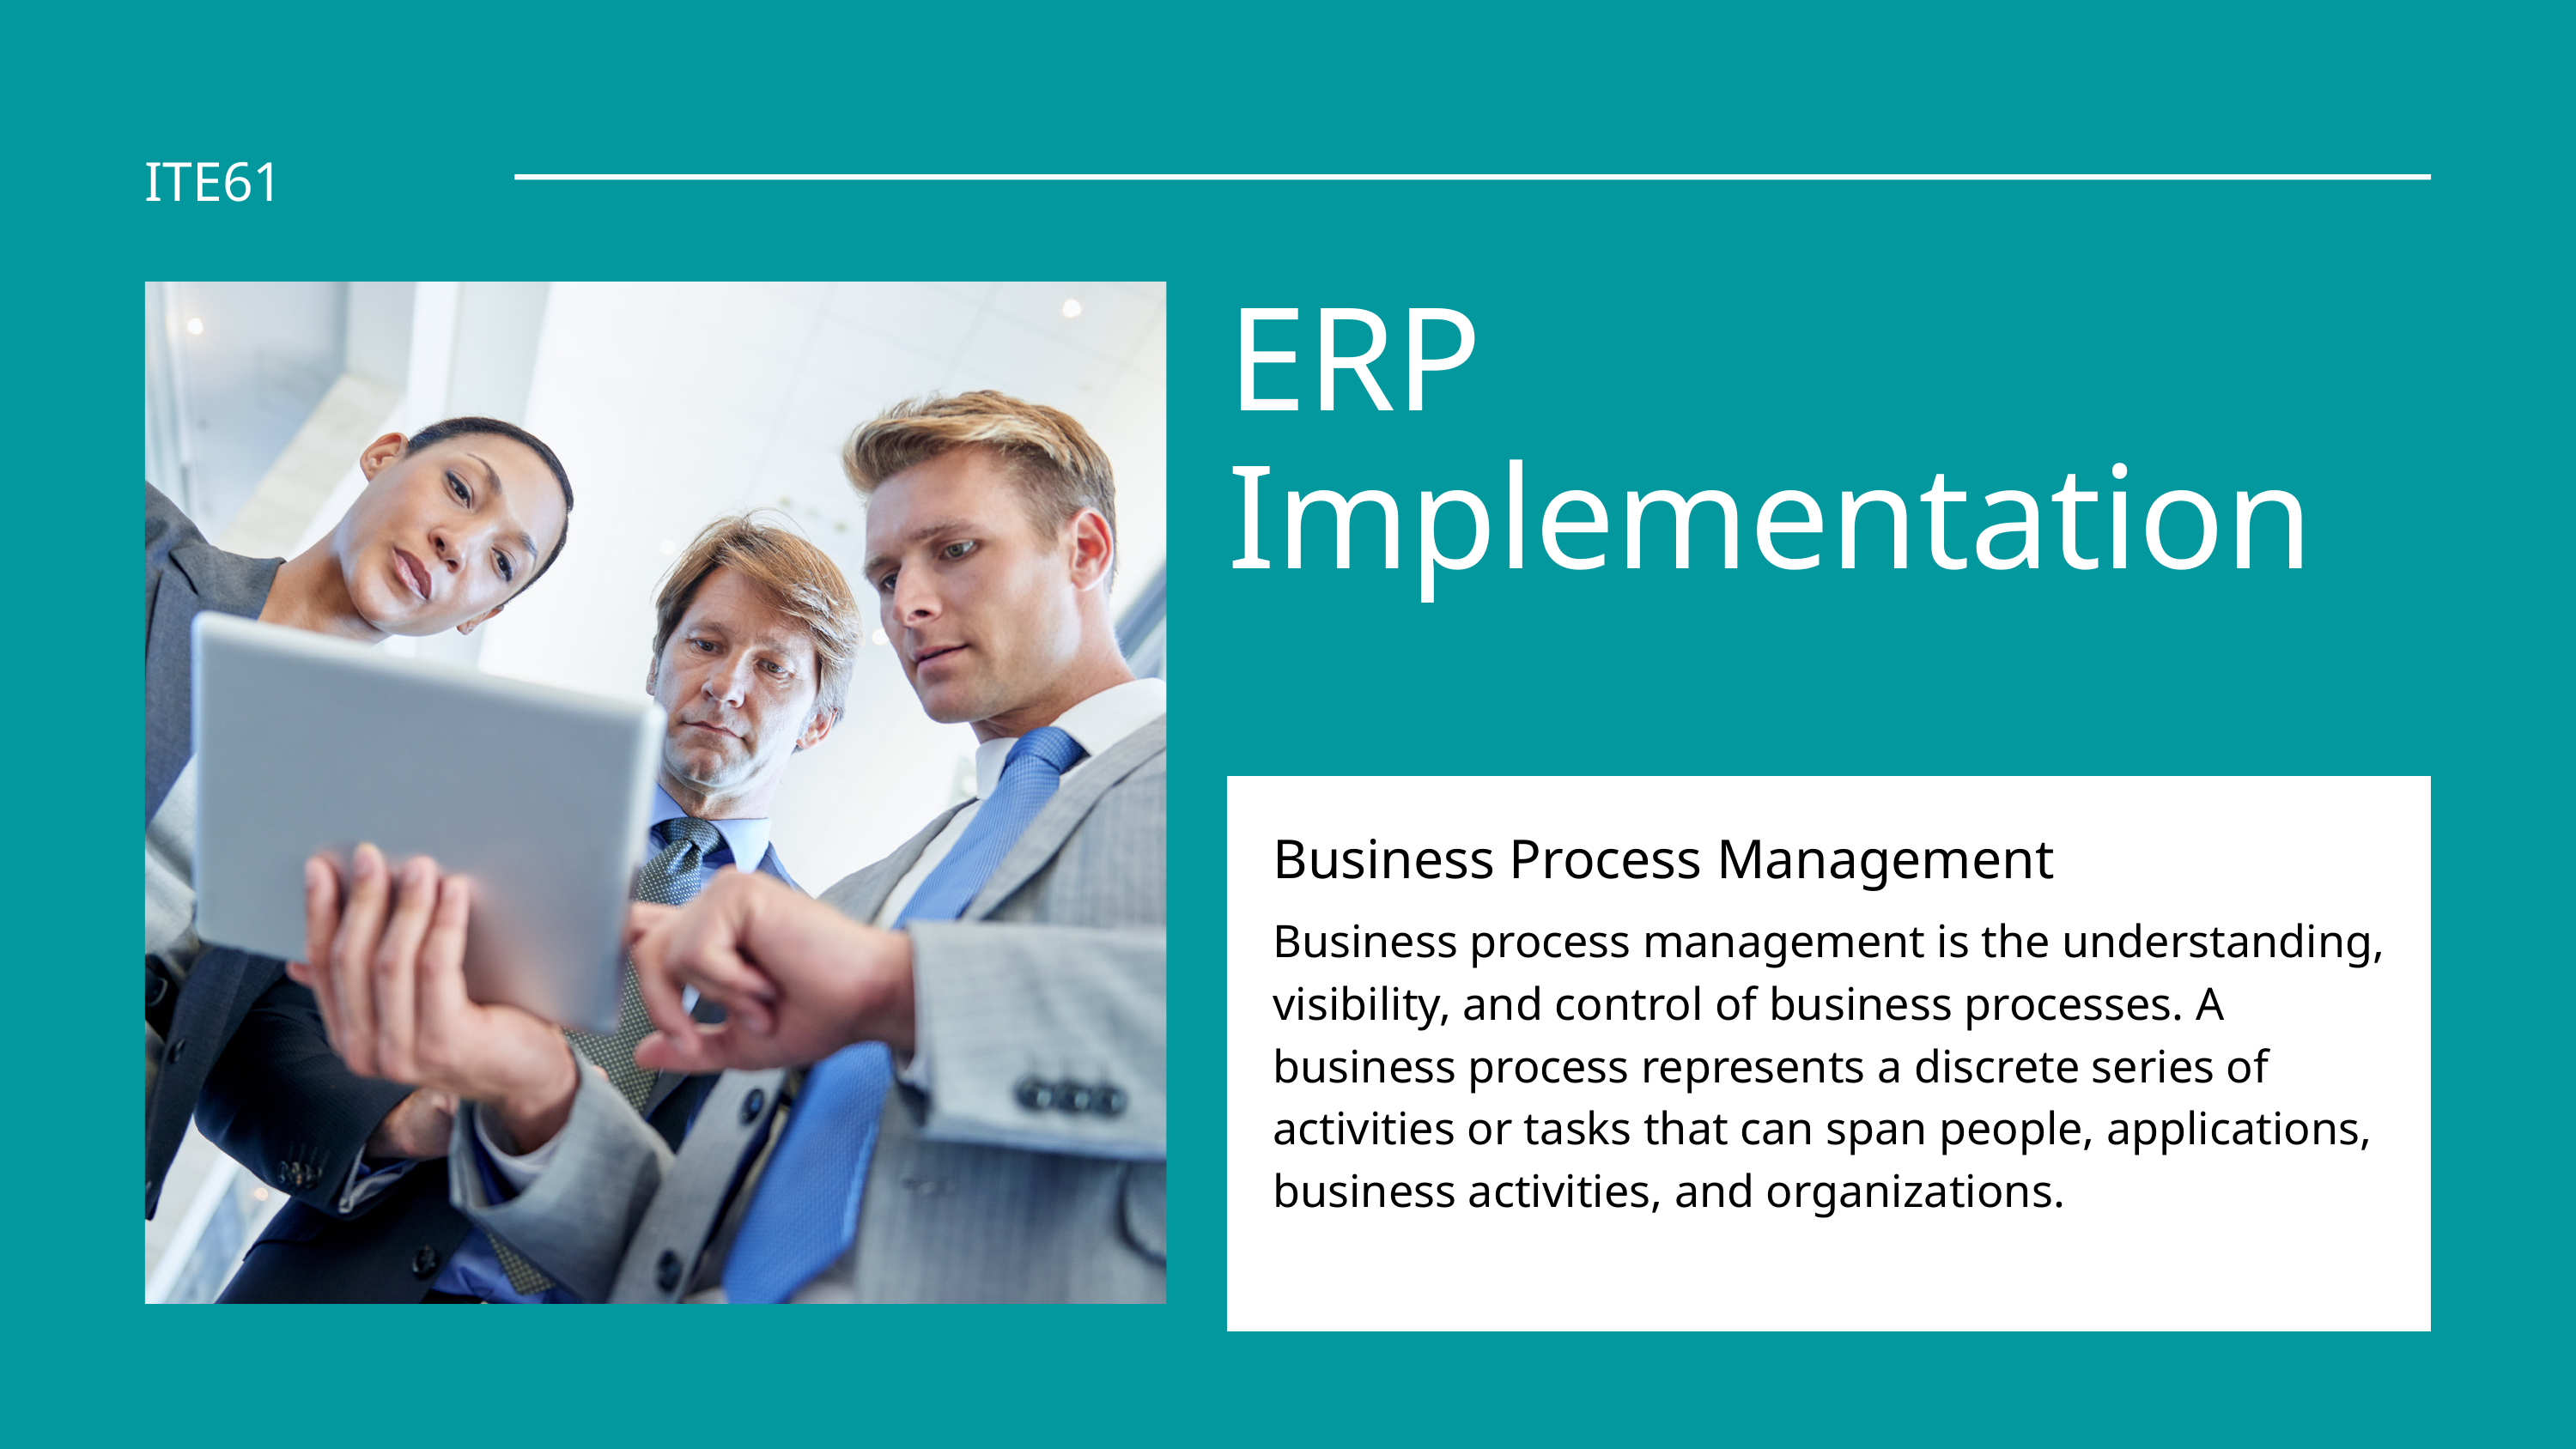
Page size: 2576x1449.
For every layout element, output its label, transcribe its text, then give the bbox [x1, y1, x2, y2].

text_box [1227, 775, 2432, 1332]
text_box ITE61 [144, 136, 471, 212]
text_box ERP Implementation [1227, 282, 2432, 597]
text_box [144, 282, 1167, 1304]
